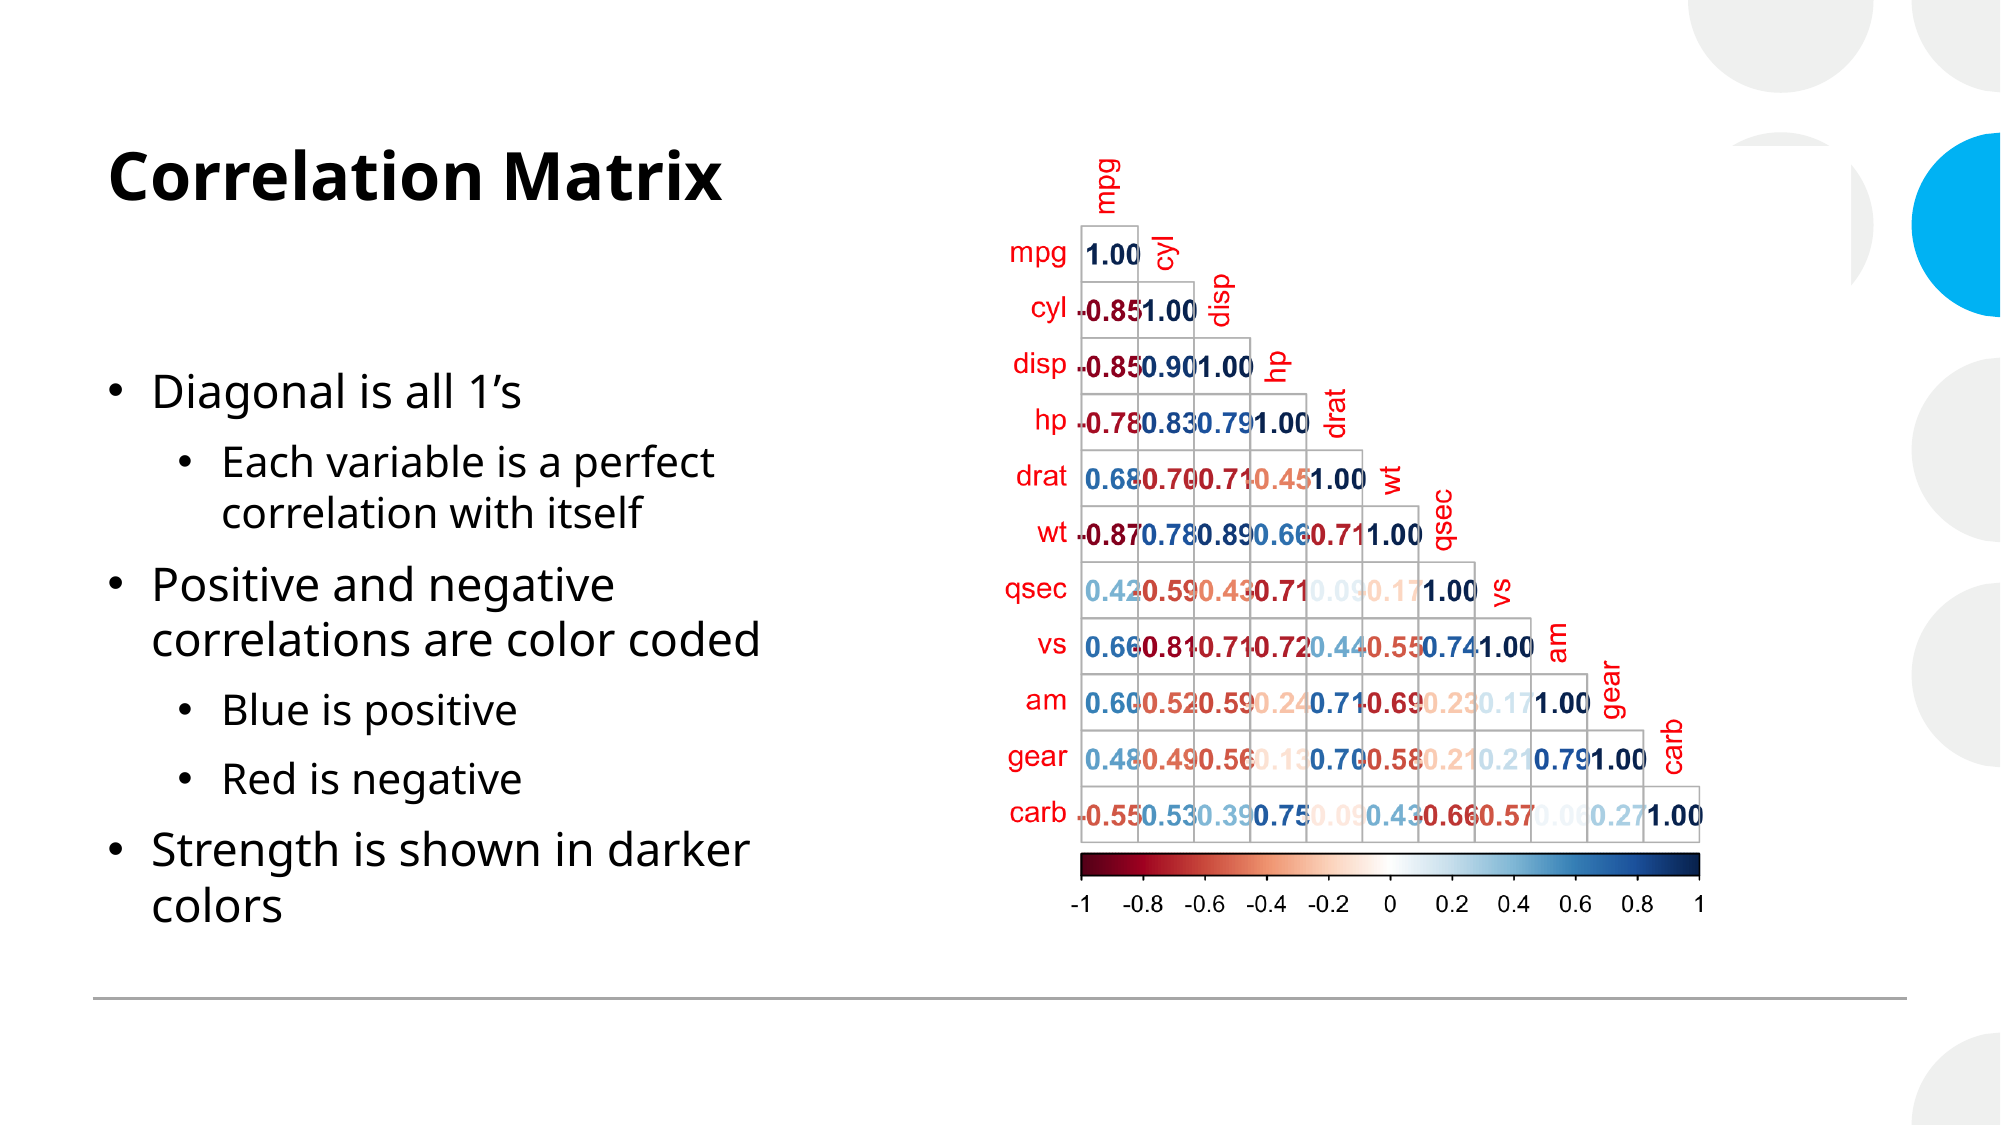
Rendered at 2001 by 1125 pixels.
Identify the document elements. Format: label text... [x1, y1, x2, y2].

title Correlation Matrix [92, 126, 828, 354]
list Diagonal is all 1’s Each variable is a perfect correlation with itself Positive and negative correlations are color coded Blue is positive Red is negative Strength is shown in darker colors [92, 354, 828, 946]
picture [856, 146, 1852, 946]
